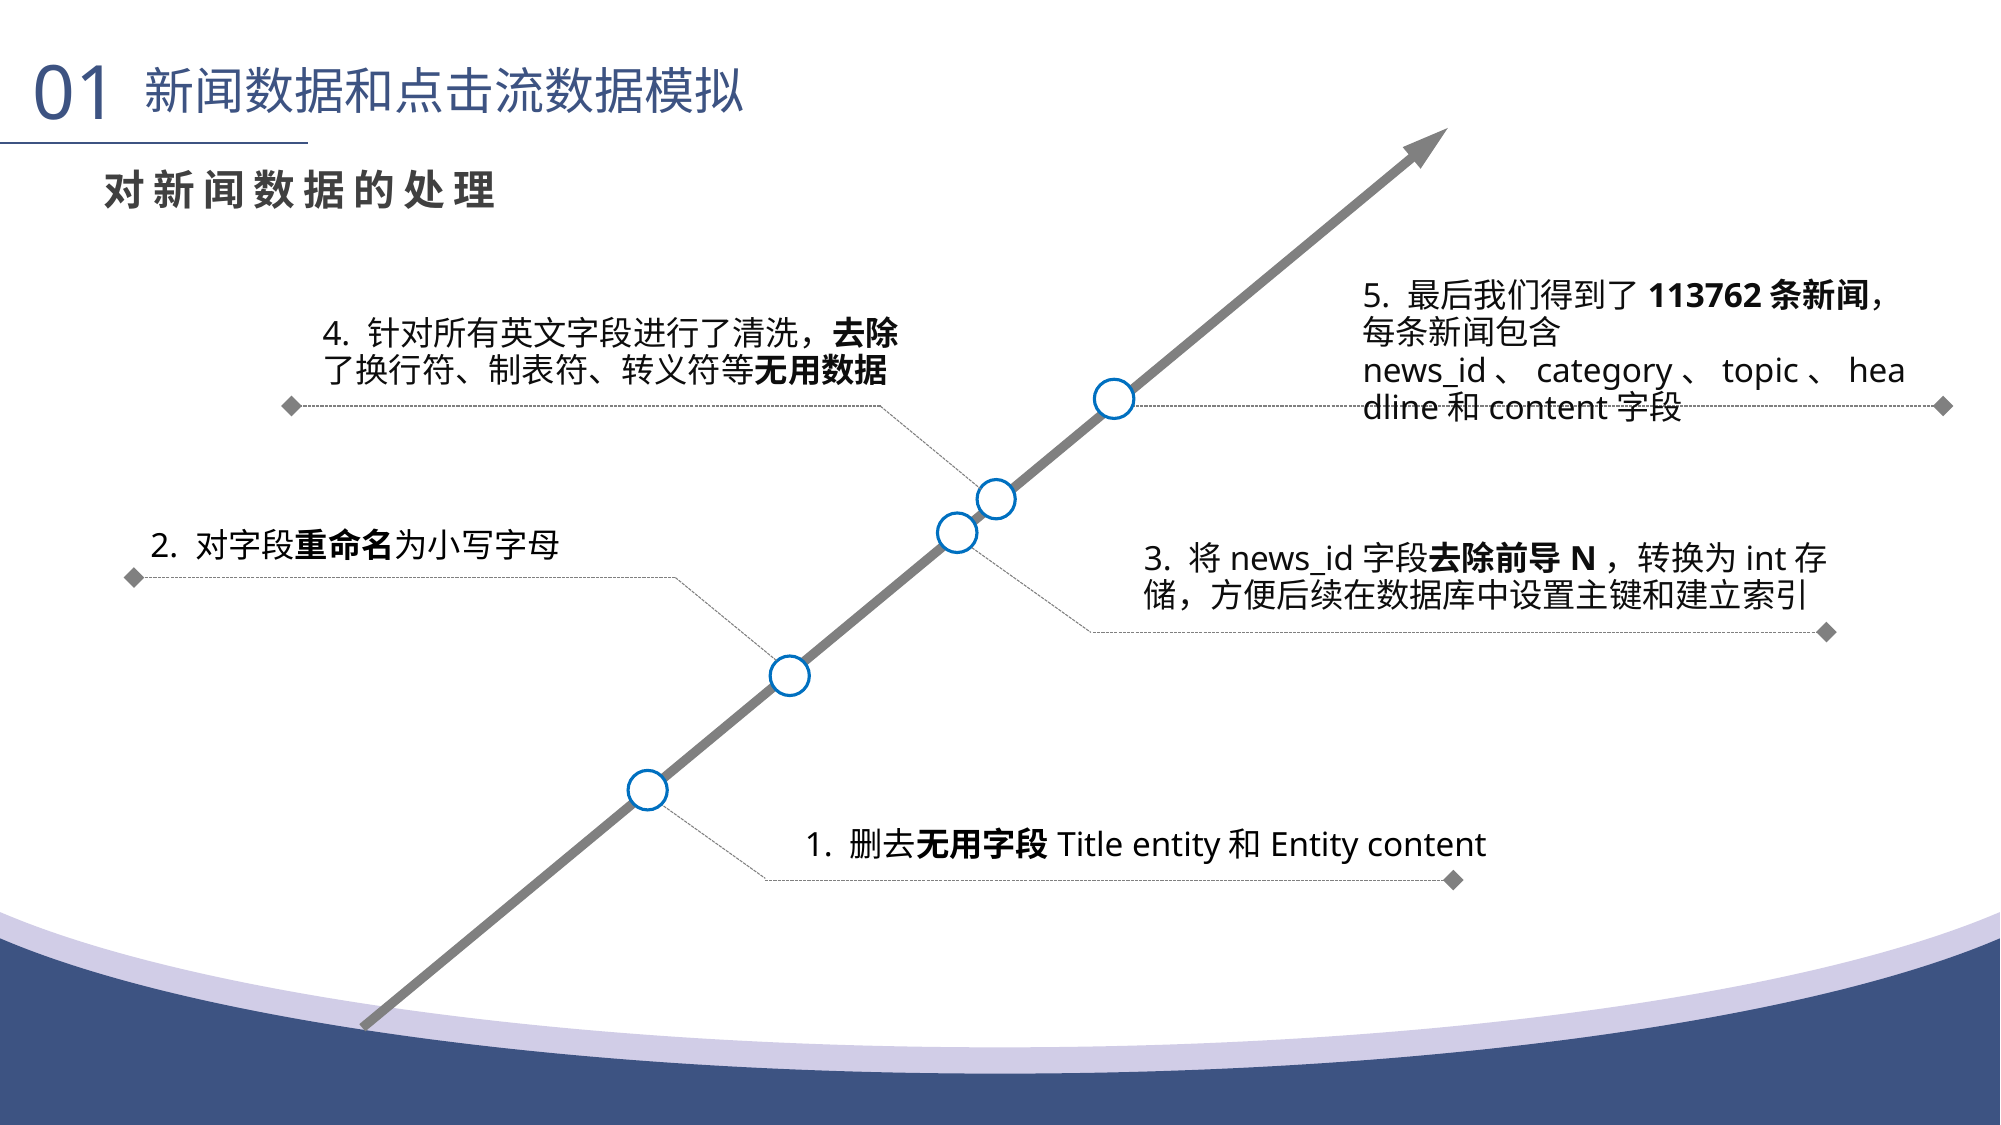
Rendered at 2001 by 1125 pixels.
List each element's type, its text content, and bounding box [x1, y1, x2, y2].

text_box 01 [18, 37, 134, 143]
text_box 对新闻数据的处理 [88, 156, 362, 221]
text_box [971, 547, 1091, 633]
text_box 5. 最后我们得到了113762条新闻，每条新闻包含news_id、category、topic、headline和content字段 [1448, 268, 1926, 405]
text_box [880, 406, 982, 490]
text_box 4. 针对所有英文字段进行了清洗，去除了换行符、制表符、转义符等无用数据 [307, 306, 362, 397]
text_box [646, 793, 766, 879]
text_box 2. 对字段重命名为小写字母 [135, 518, 362, 572]
text_box 1. 删去无用字段Title entity和Entity content [1448, 815, 1525, 871]
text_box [0, 912, 2000, 1125]
text_box 3. 将news_id字段去除前导N，转换为int存储，方便后续在数据库中设置主键和建立索引 [1448, 532, 1847, 622]
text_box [675, 577, 777, 661]
text_box 新闻数据和点击流数据模拟 [129, 52, 760, 128]
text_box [362, 127, 1448, 1028]
text_box 5. 最后我们得到了113762条新闻，每条新闻包含news_id、category、topic、headline和content字段 [1448, 407, 1926, 434]
